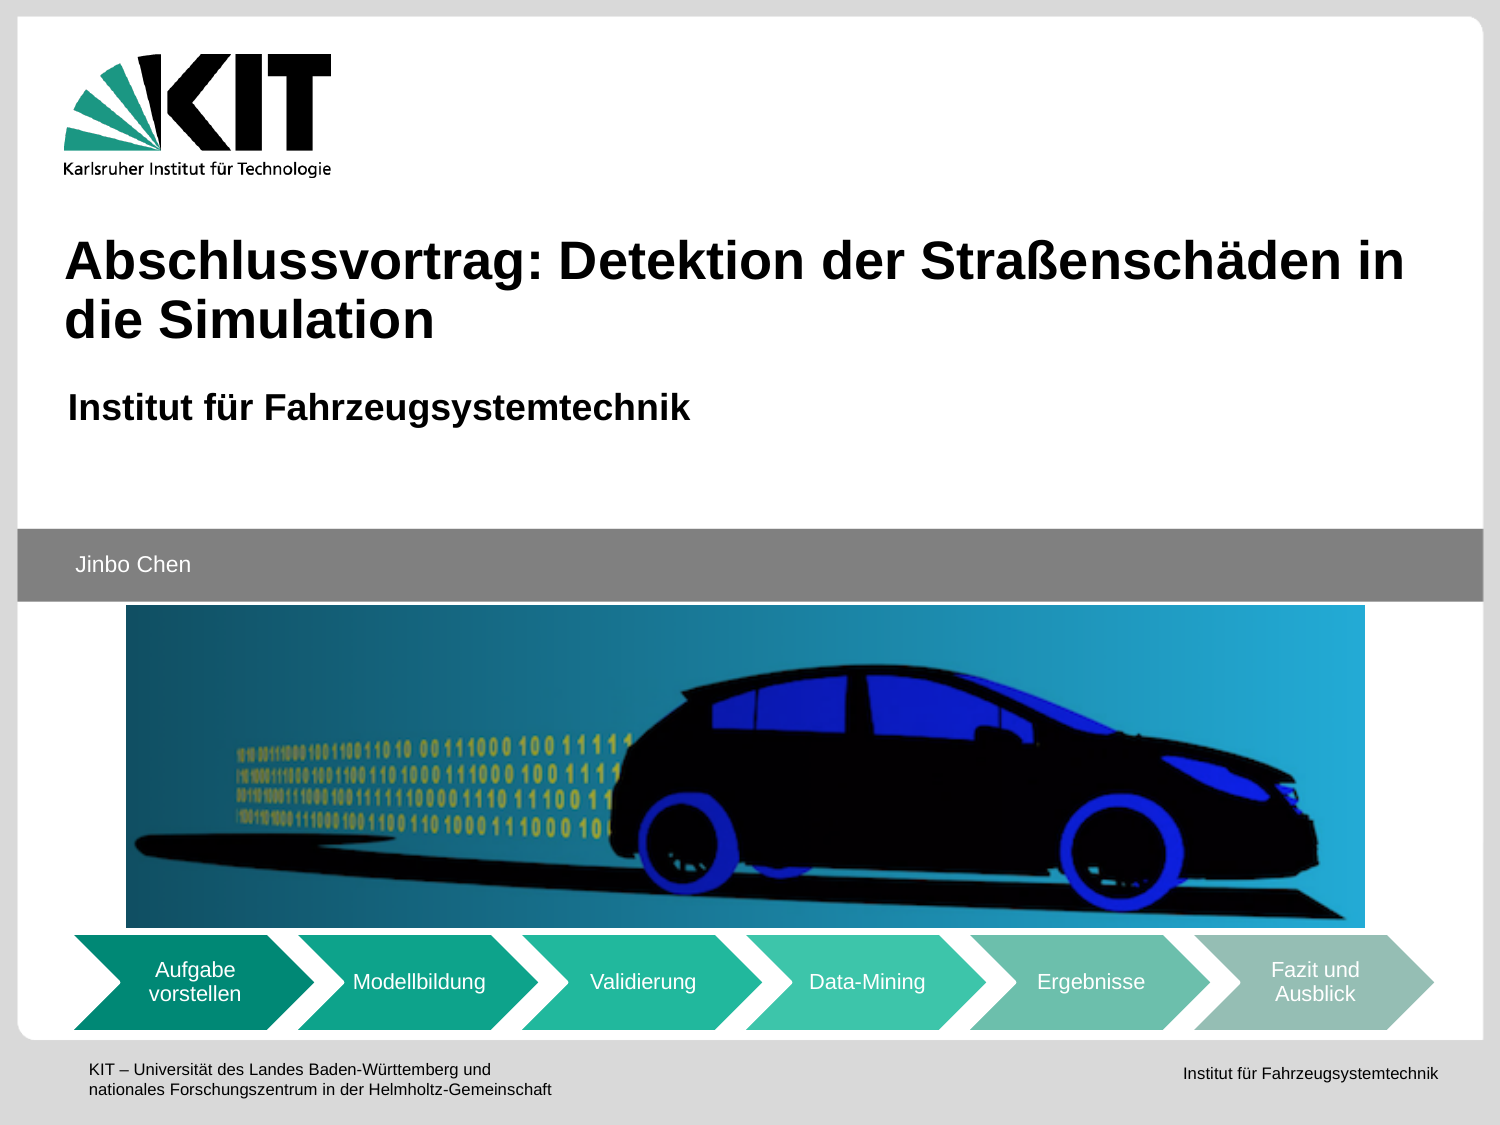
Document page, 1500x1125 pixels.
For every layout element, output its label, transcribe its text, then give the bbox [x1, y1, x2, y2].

text_box [65, 385, 1439, 488]
picture [0, 0, 1500, 1125]
text_box Abschlussvortrag: Detektion der Straßenschäden in die Simulation [64, 231, 1442, 350]
text_box Jinbo Chen [58, 544, 598, 583]
text_box Institut für Fahrzeugsystemtechnik [53, 375, 1390, 436]
